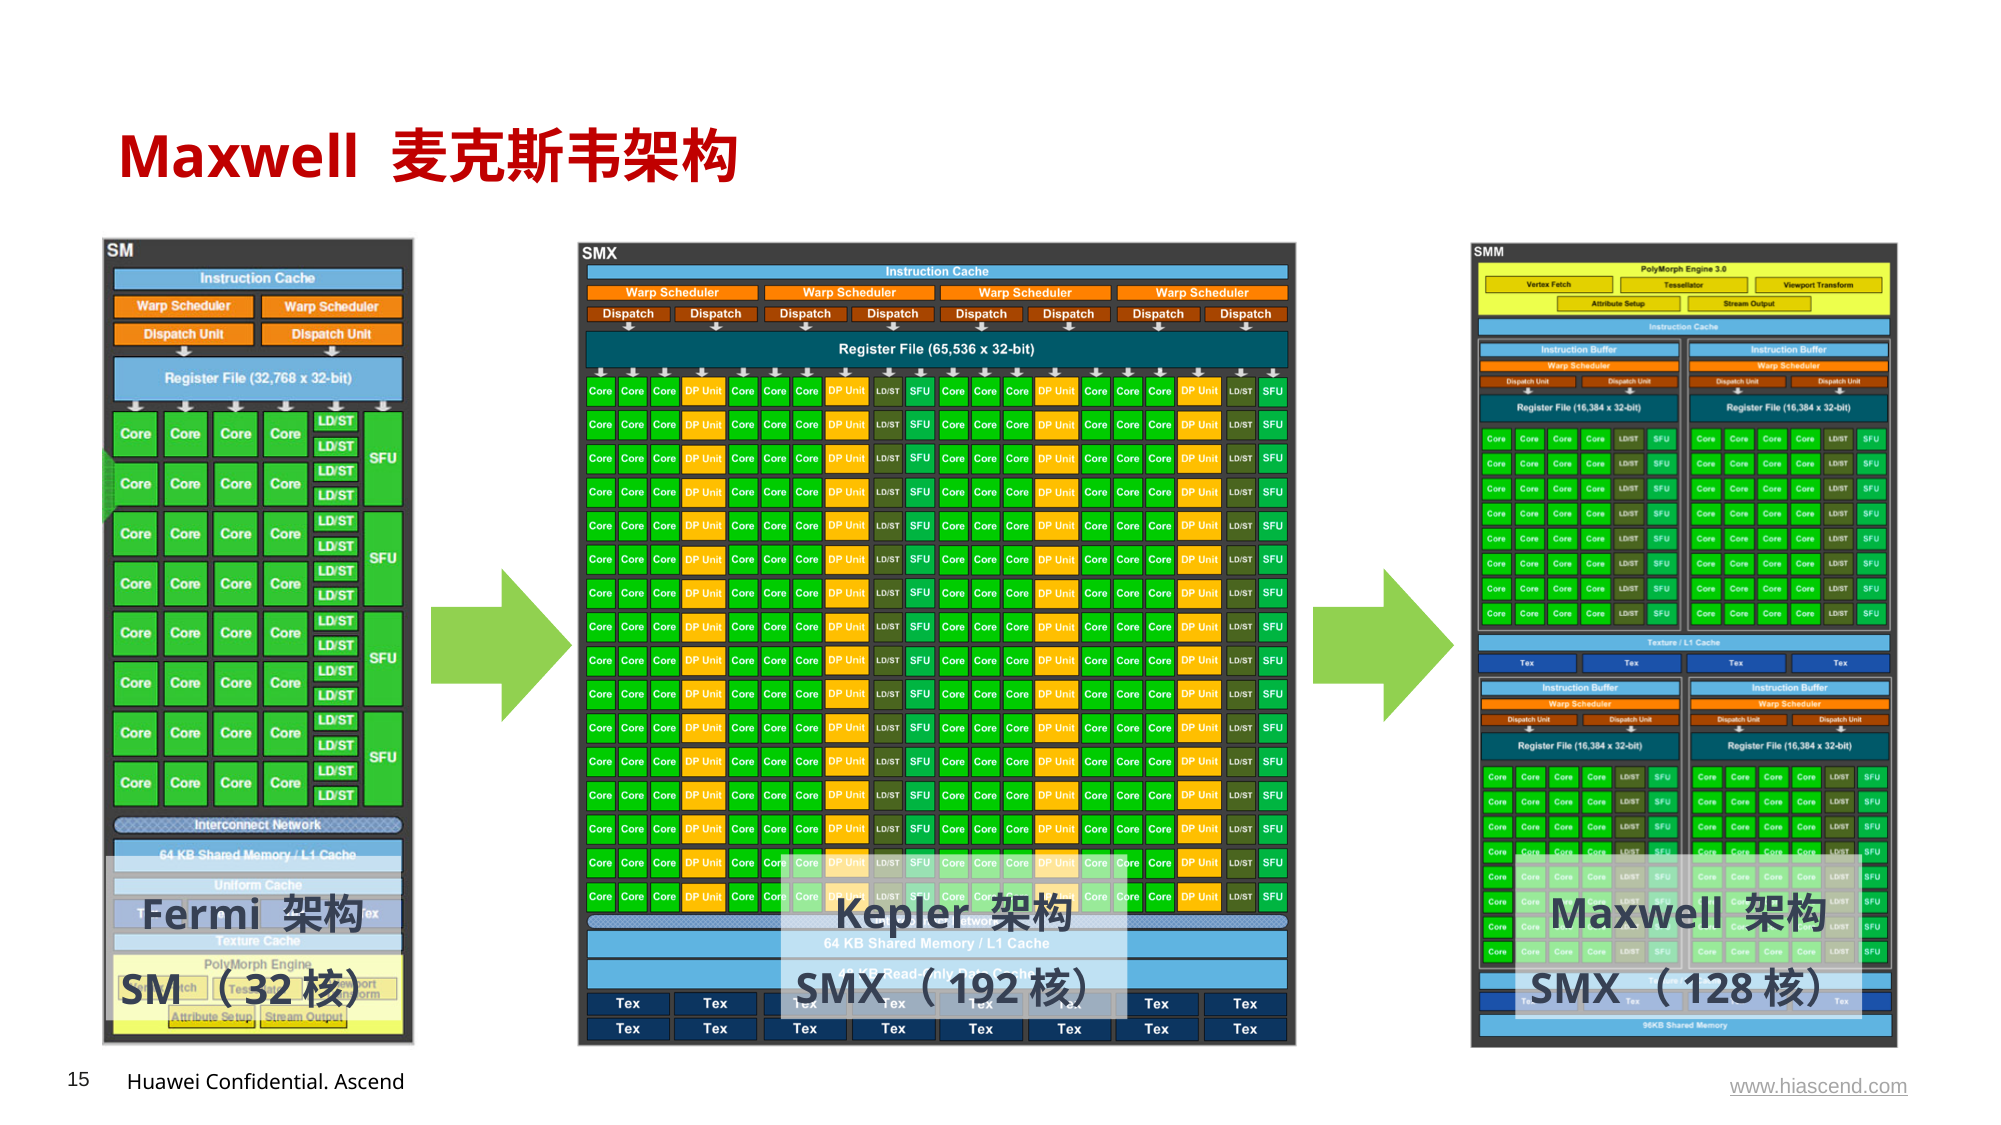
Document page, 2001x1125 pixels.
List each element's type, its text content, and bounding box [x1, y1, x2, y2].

text_box [431, 568, 552, 723]
picture [102, 231, 422, 1050]
text_box [1313, 568, 1455, 723]
title Maxwell 麦克斯韦架构 [102, 111, 1901, 209]
picture [1470, 242, 1899, 1048]
picture [557, 232, 1306, 1048]
